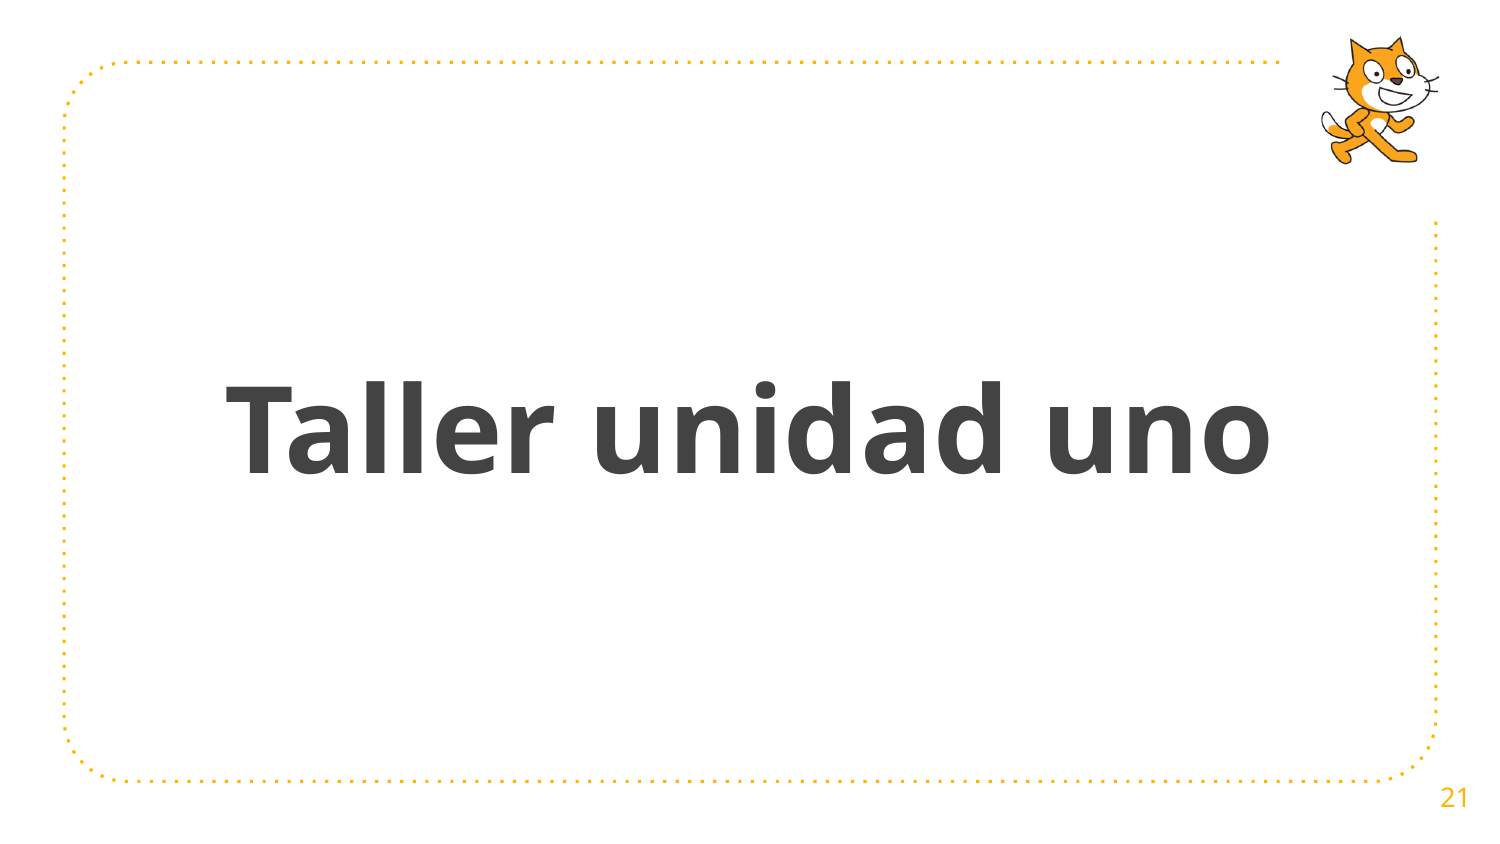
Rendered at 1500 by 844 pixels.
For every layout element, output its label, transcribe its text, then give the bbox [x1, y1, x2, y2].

slide_number ‹#› [1411, 753, 1500, 844]
picture [1320, 30, 1442, 172]
title Taller unidad uno [186, 338, 1314, 479]
